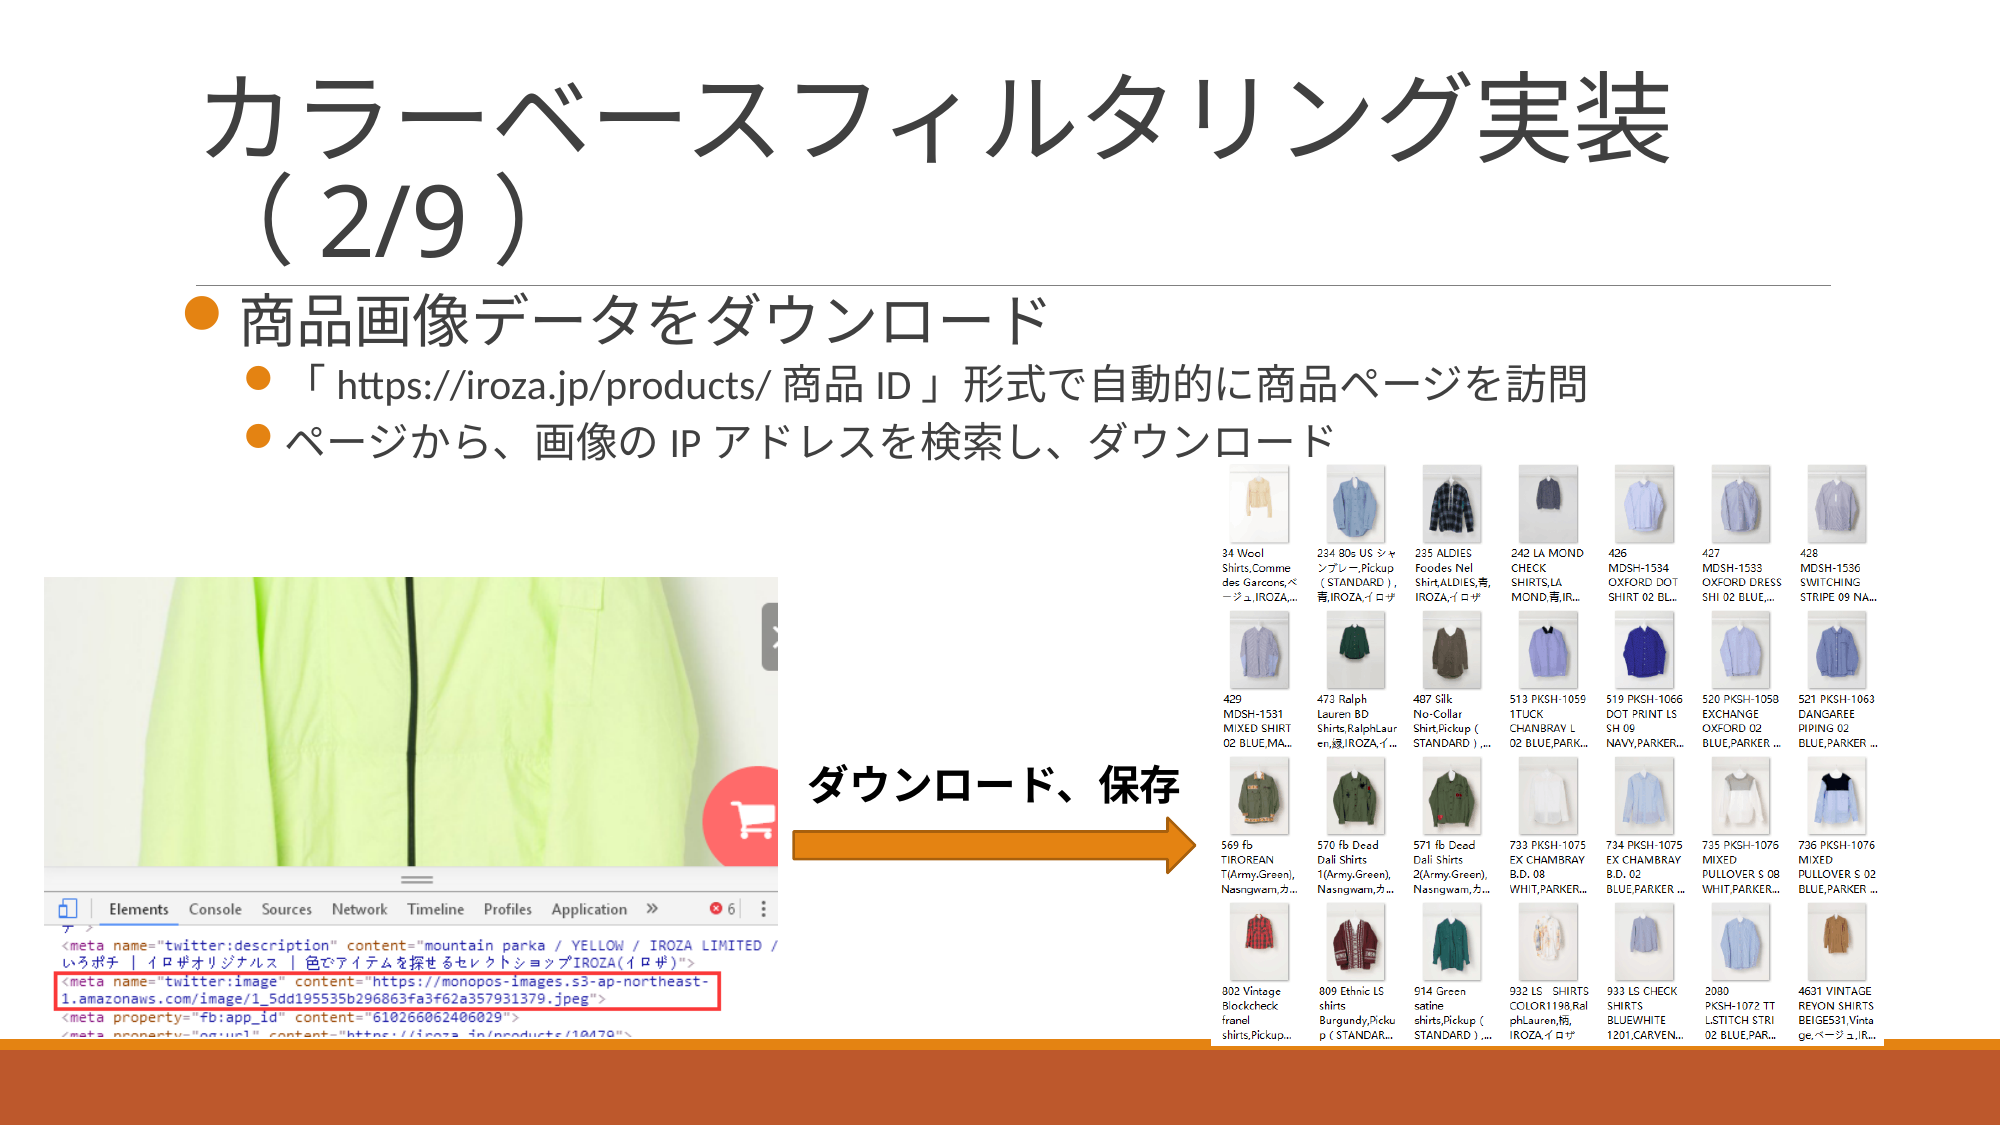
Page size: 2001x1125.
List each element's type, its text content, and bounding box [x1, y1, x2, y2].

title カラーベースフィルタリング実装（2/9） [180, 47, 1830, 285]
text_box ダウンロード、保存 [792, 751, 1197, 817]
list 商品画像データをダウンロード 「https://iroza.jp/products/商品ID」形式で自動的に商品ページを訪問 ページから、画像のIPアドレスを検索し、ダウンロード [180, 285, 1830, 484]
text_box [792, 817, 1197, 875]
picture [1210, 456, 1885, 1047]
picture [43, 576, 779, 1038]
